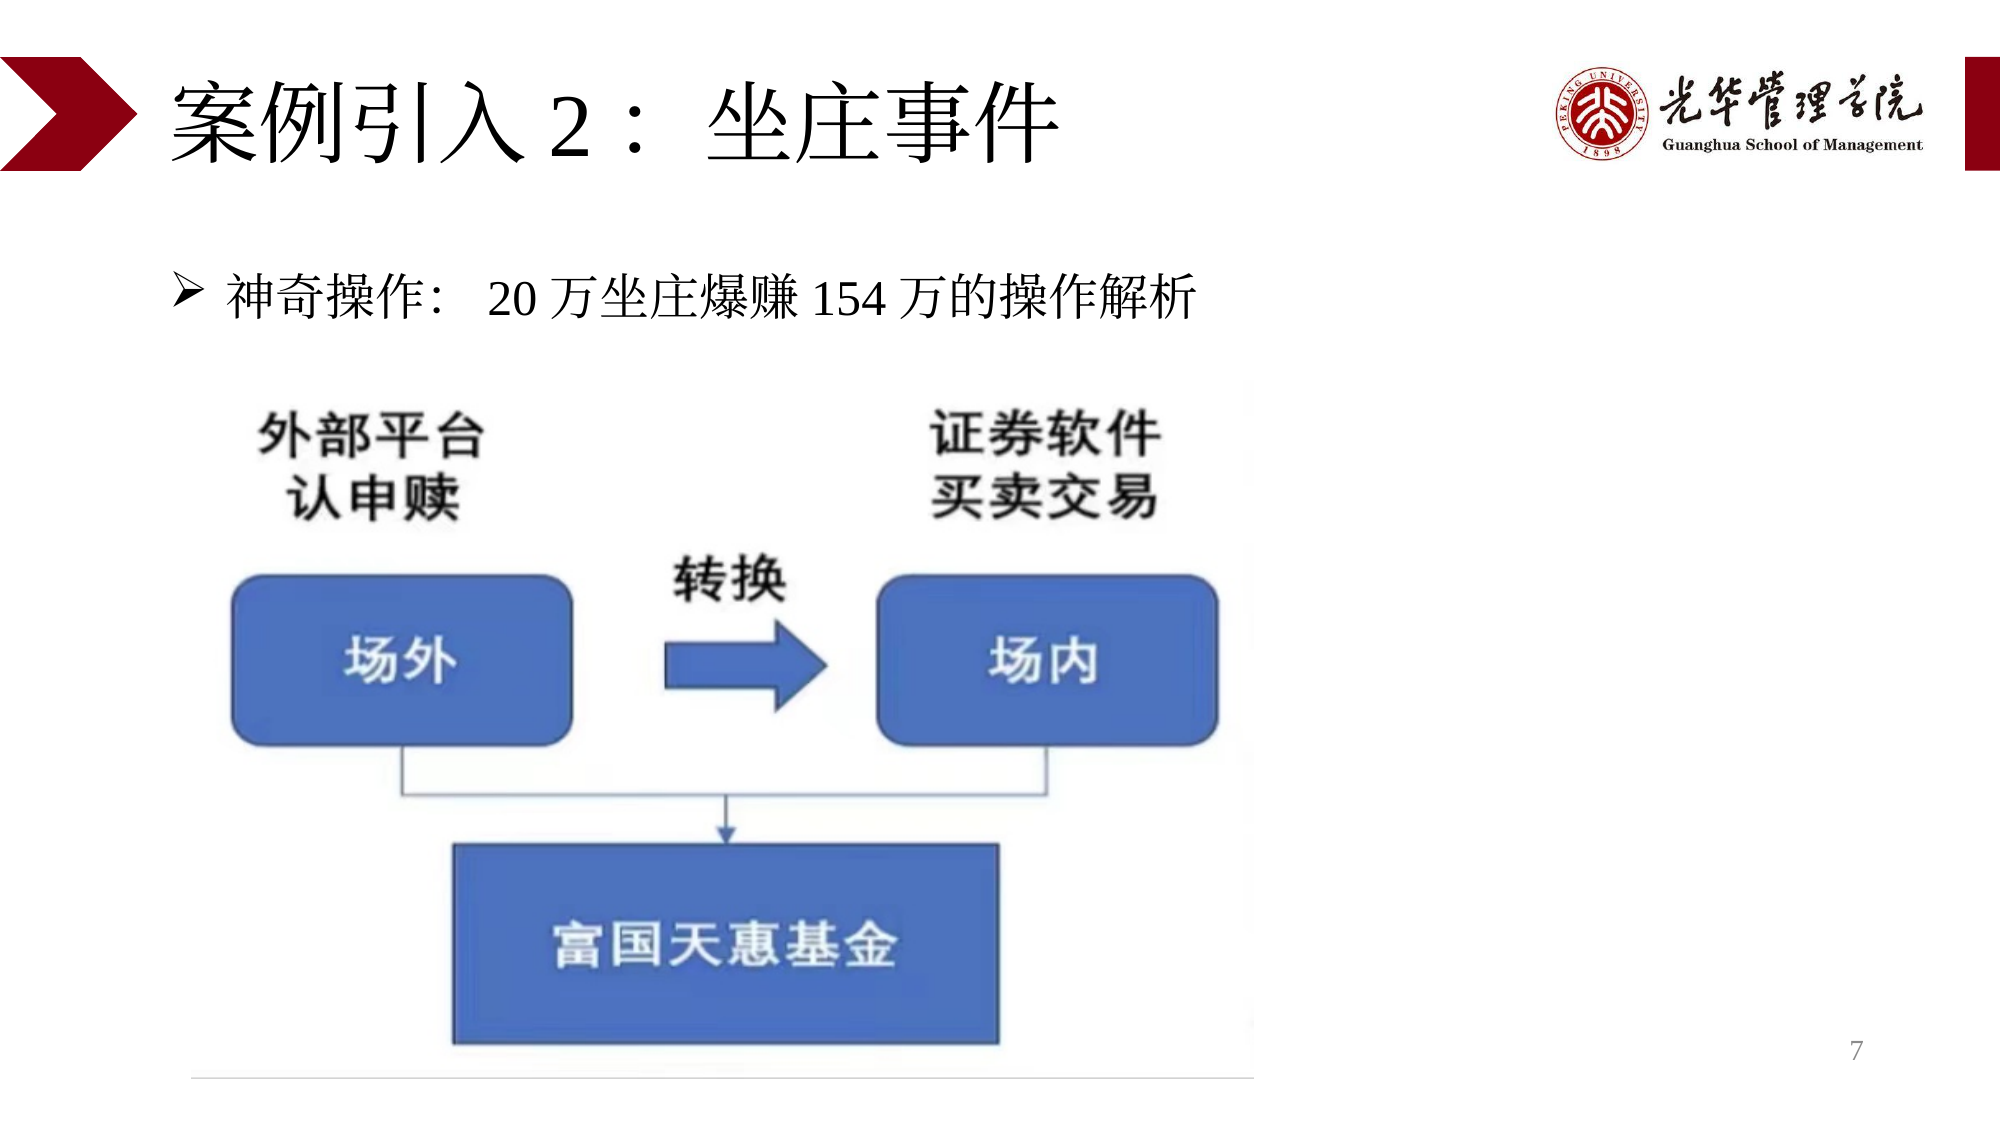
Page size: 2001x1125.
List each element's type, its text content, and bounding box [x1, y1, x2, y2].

picture [191, 346, 1254, 1079]
slide_number 7 [1429, 1018, 1880, 1079]
title 案例引入2：坐庄事件 [154, 59, 1537, 195]
list 神奇操作：20万坐庄爆赚154万的操作解析 [154, 227, 1880, 986]
picture [1507, 27, 1965, 200]
